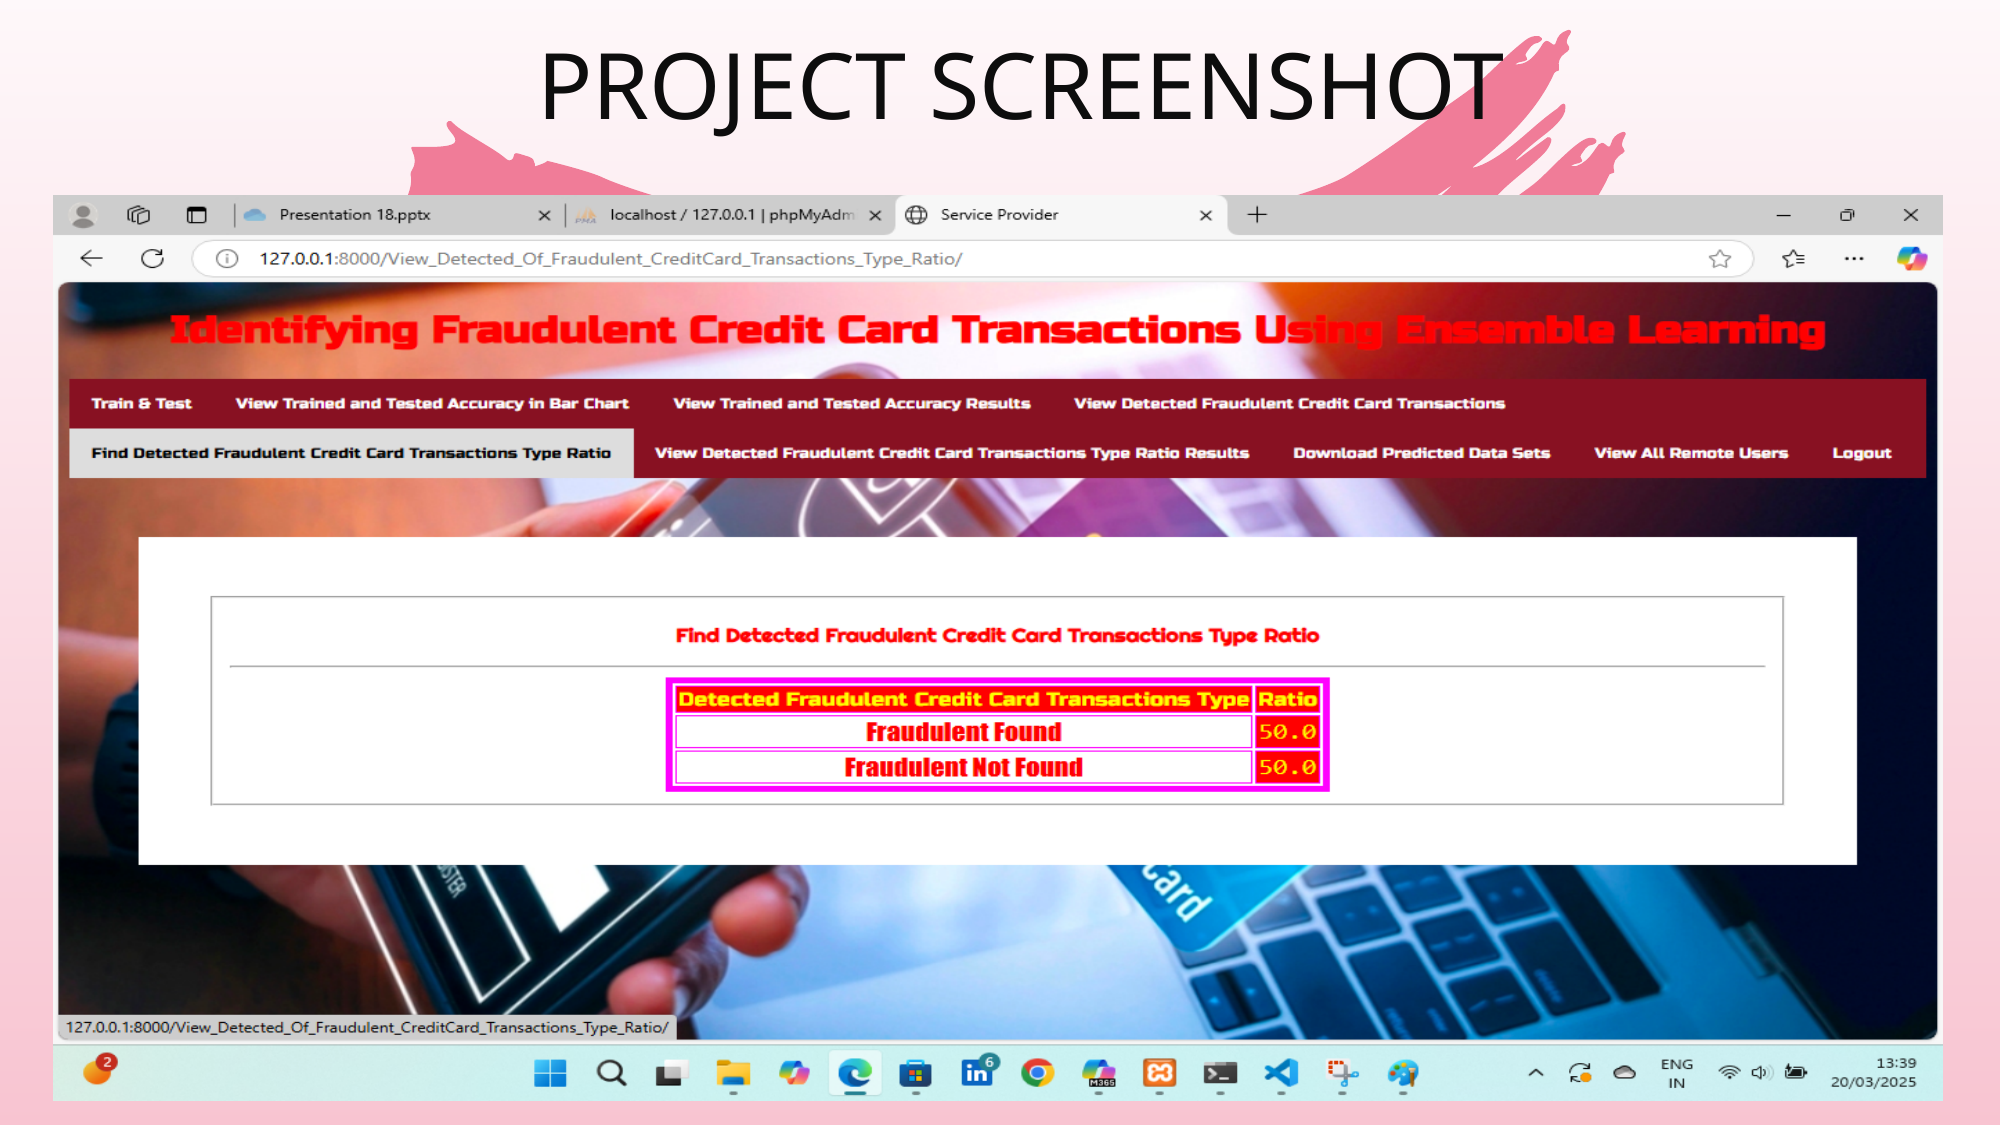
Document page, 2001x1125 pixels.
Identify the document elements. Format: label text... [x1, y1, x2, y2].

title PROJECT SCREENSHOT [250, 32, 1793, 147]
picture [53, 195, 1943, 1101]
